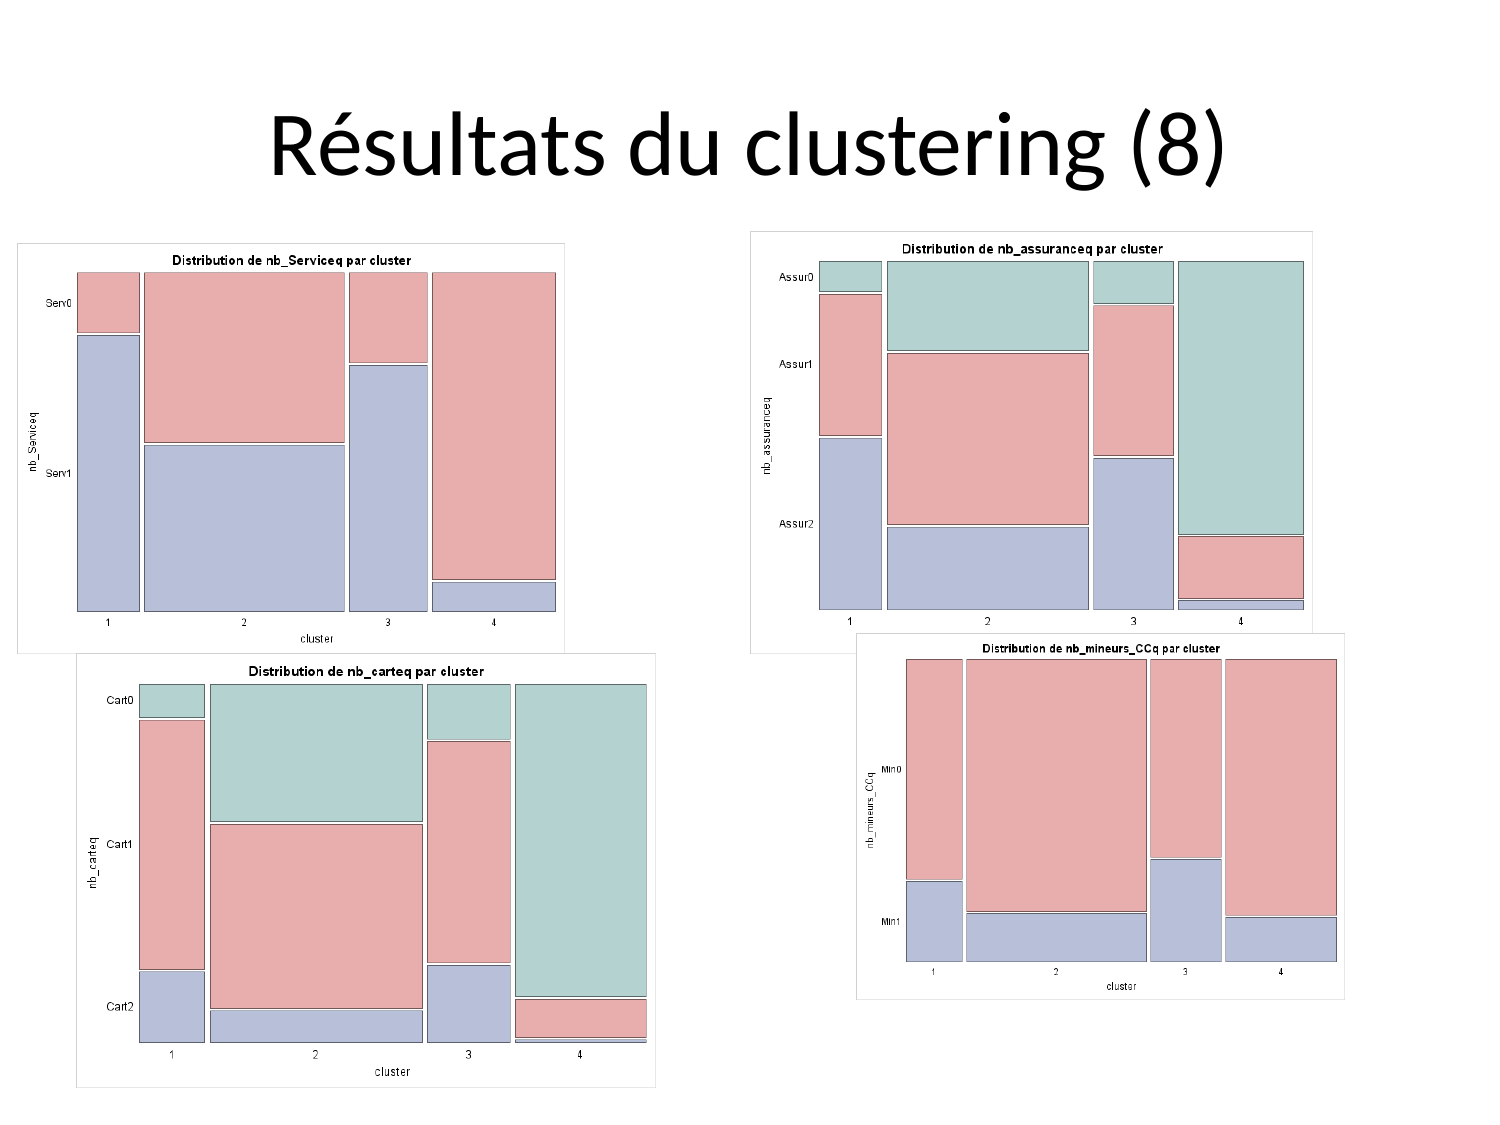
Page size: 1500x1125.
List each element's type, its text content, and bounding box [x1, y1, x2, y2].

picture [17, 243, 656, 1089]
picture [749, 231, 1345, 1000]
title Résultats du clustering (8) [75, 45, 1425, 233]
